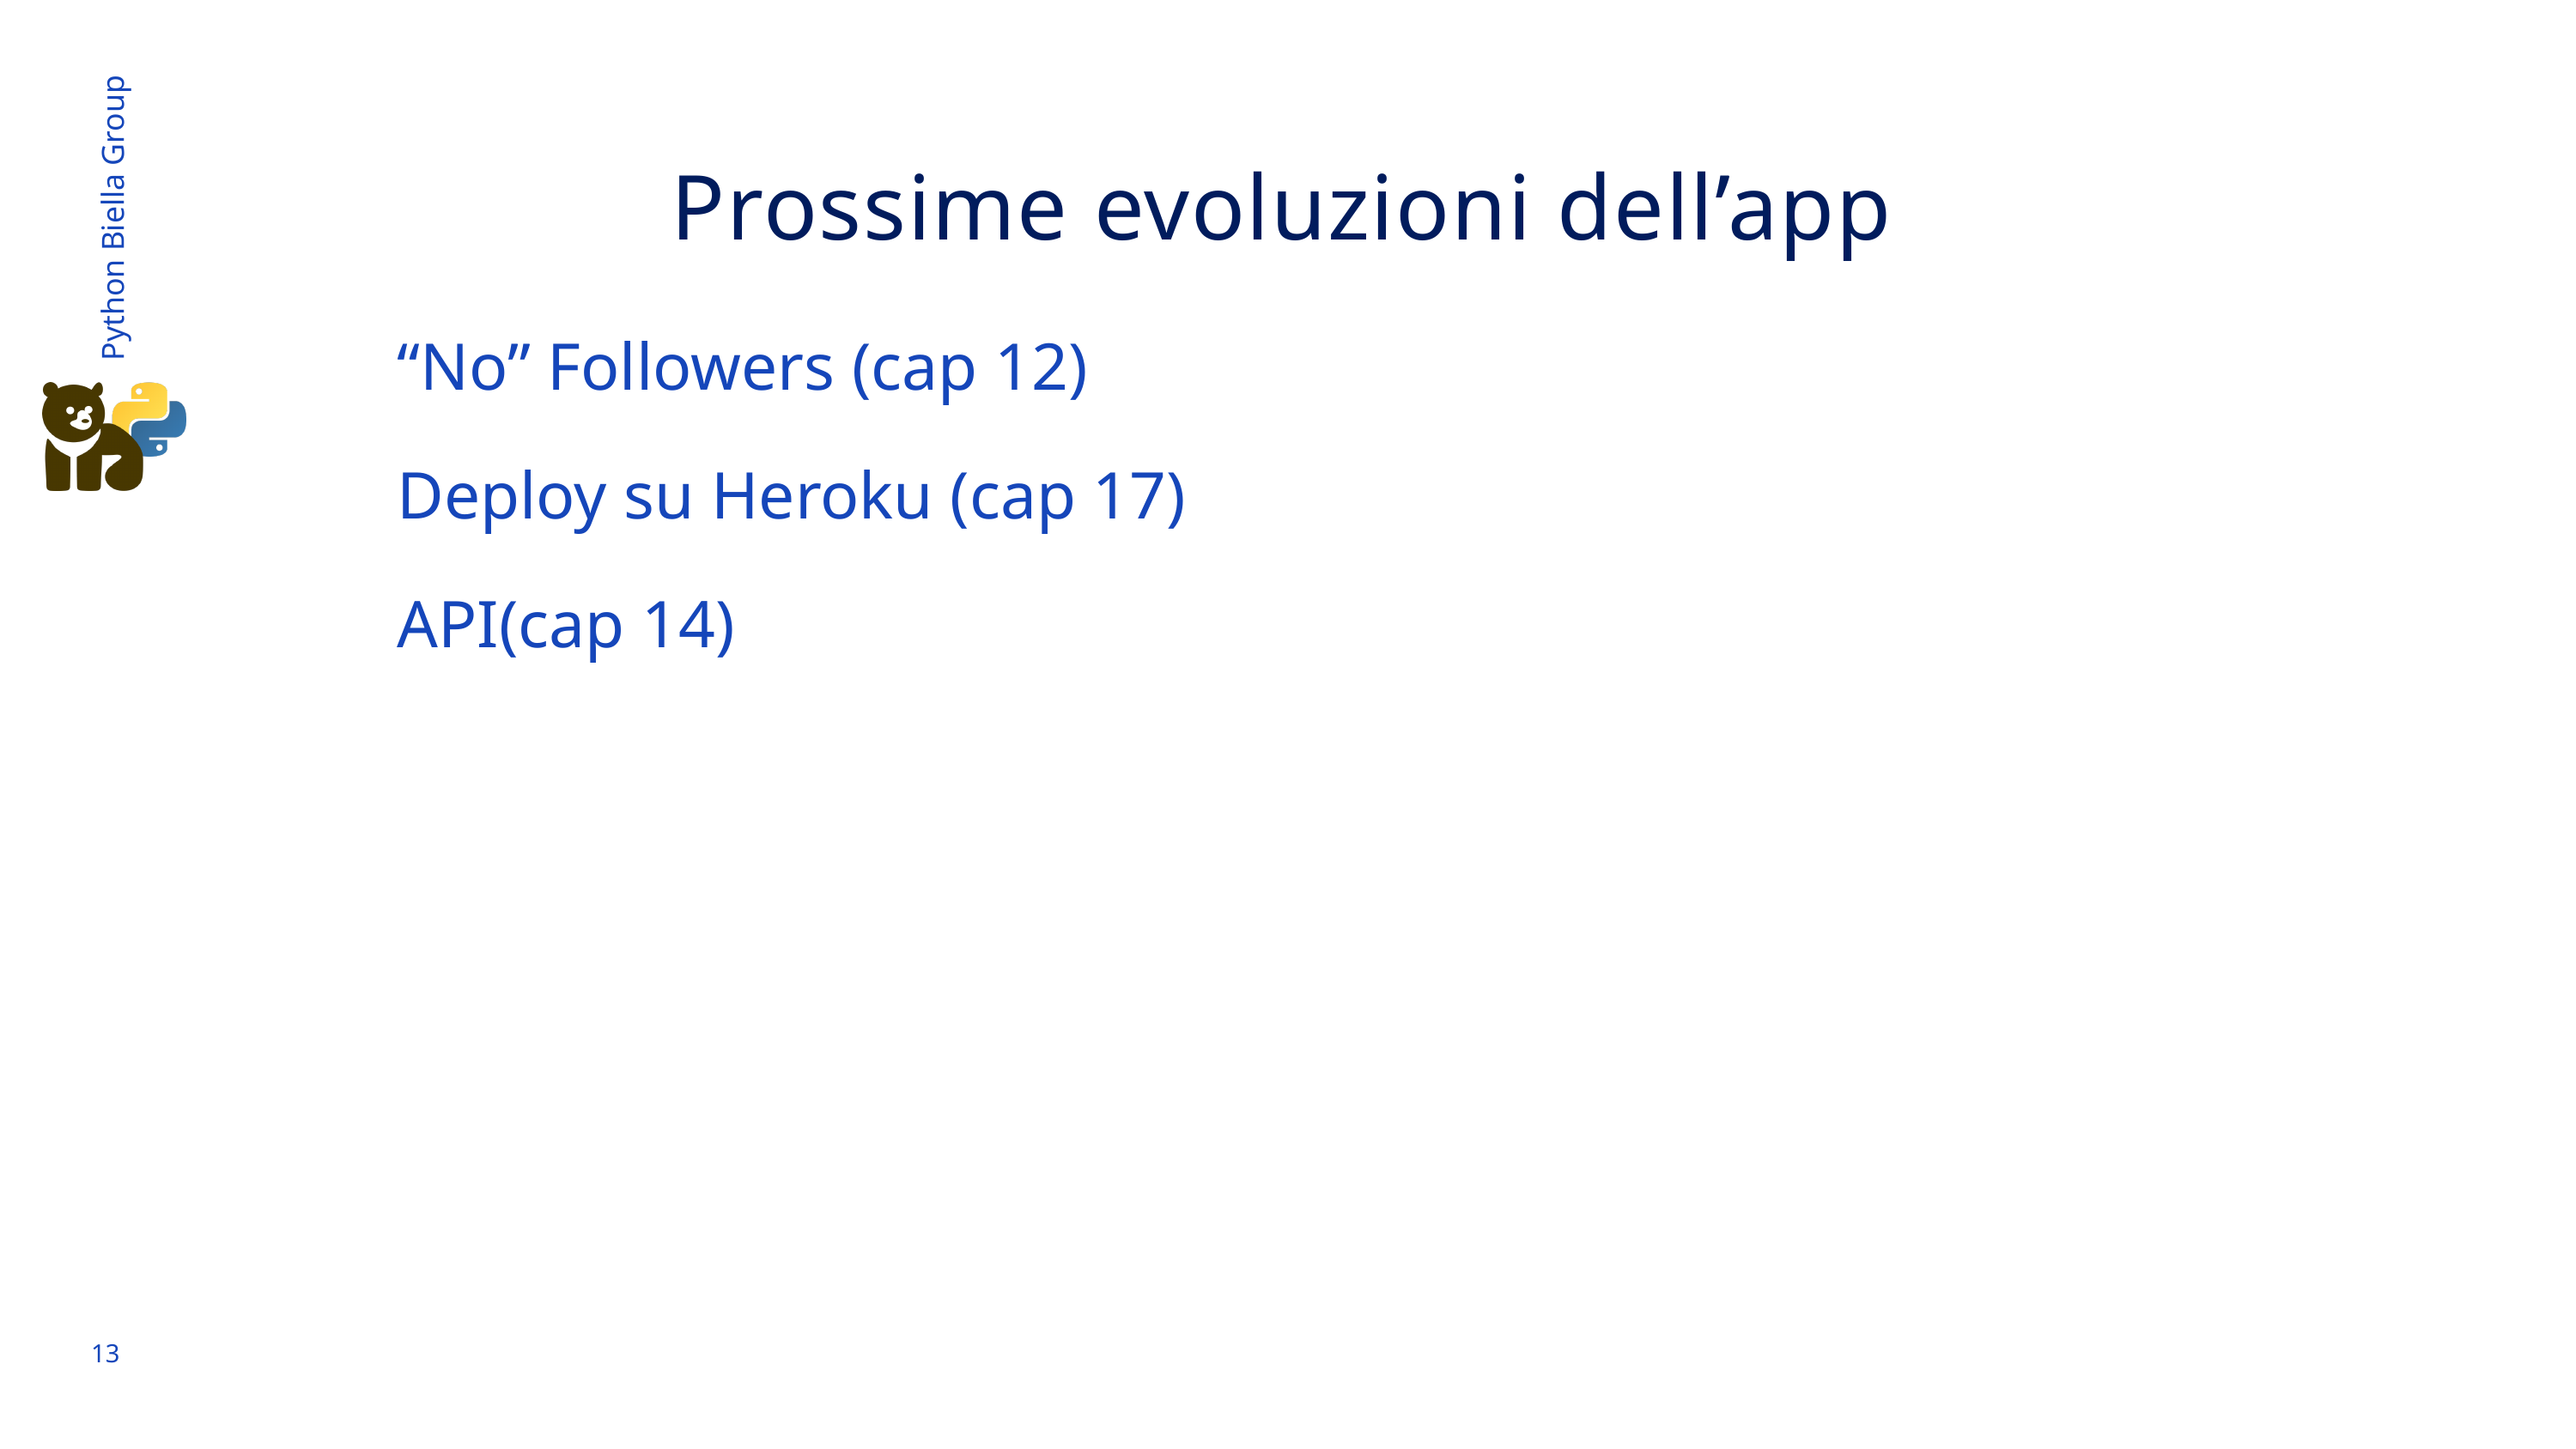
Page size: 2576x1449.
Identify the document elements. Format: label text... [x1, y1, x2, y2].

text_box 13 [91, 1343, 185, 1368]
text_box Prossime evoluzioni dell’app [214, 158, 2351, 258]
text_box “No” Followers (cap 12) Deploy su Heroku (cap 17) API(cap 14) [397, 338, 1558, 790]
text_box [41, 40, 186, 492]
